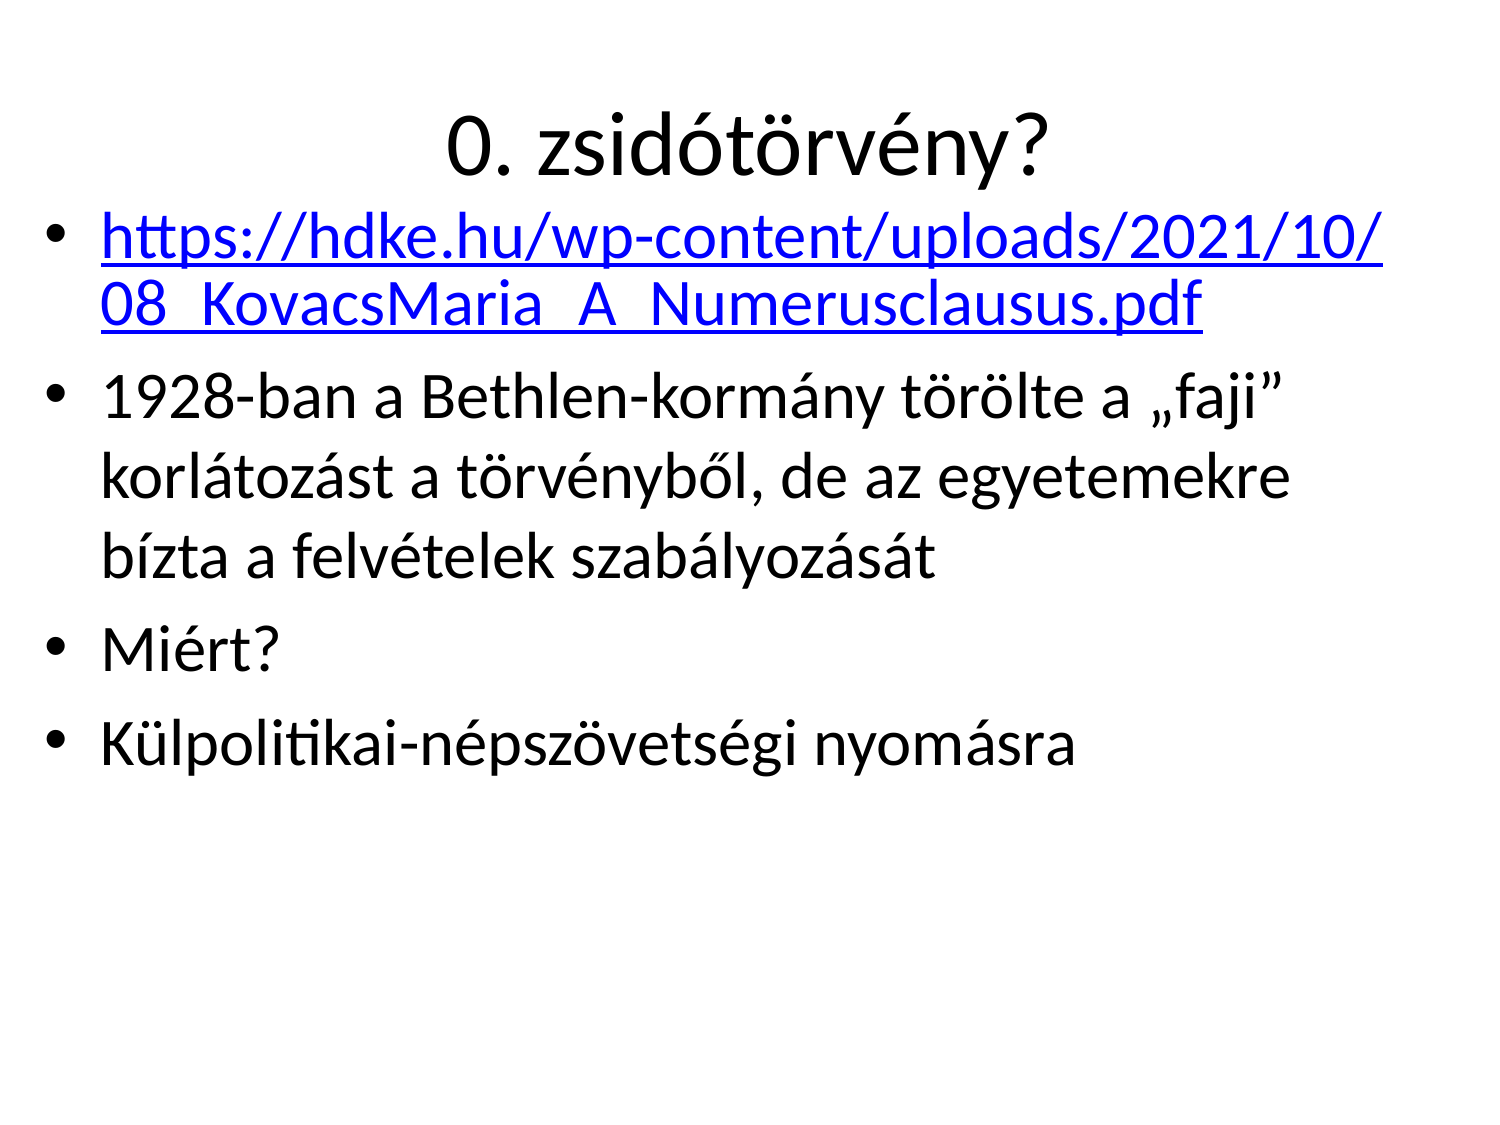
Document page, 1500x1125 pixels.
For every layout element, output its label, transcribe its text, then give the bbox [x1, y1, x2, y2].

title 0. zsidótörvény? [74, 44, 1426, 184]
list https://hdke.hu/wp-content/uploads/2021/10/08_KovacsMaria_A_Numerusclausus.pdf 1928-ban a Bethlen-kormány törölte a „faji” korlátozást a törvényből, de az egyetemekre bízta a felvételek szabályozását Miért? Külpolitikai-népszövetségi nyomásra [29, 184, 1426, 1006]
